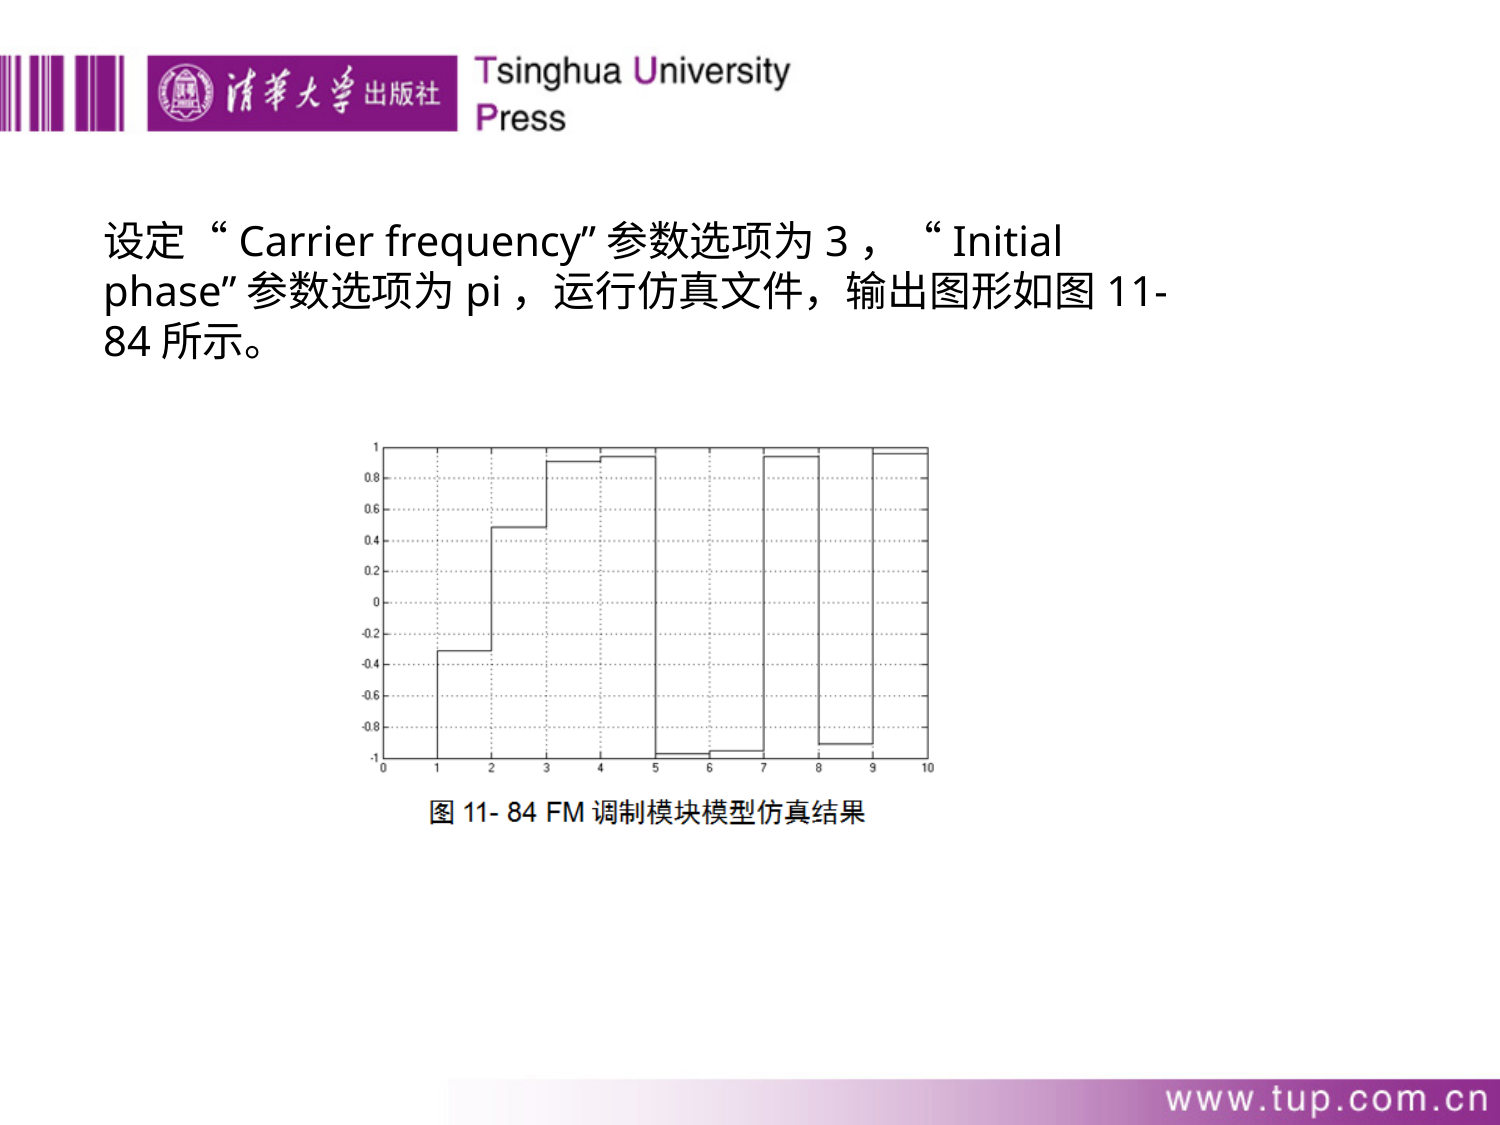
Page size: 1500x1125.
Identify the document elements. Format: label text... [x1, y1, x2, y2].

picture [0, 34, 1500, 149]
picture [0, 1059, 1500, 1125]
text_box 设定“Carrier frequency”参数选项为3，“Initial phase”参数选项为pi，运行仿真文件，输出图形如图11-84所示。 [88, 206, 1199, 372]
picture [328, 432, 959, 837]
